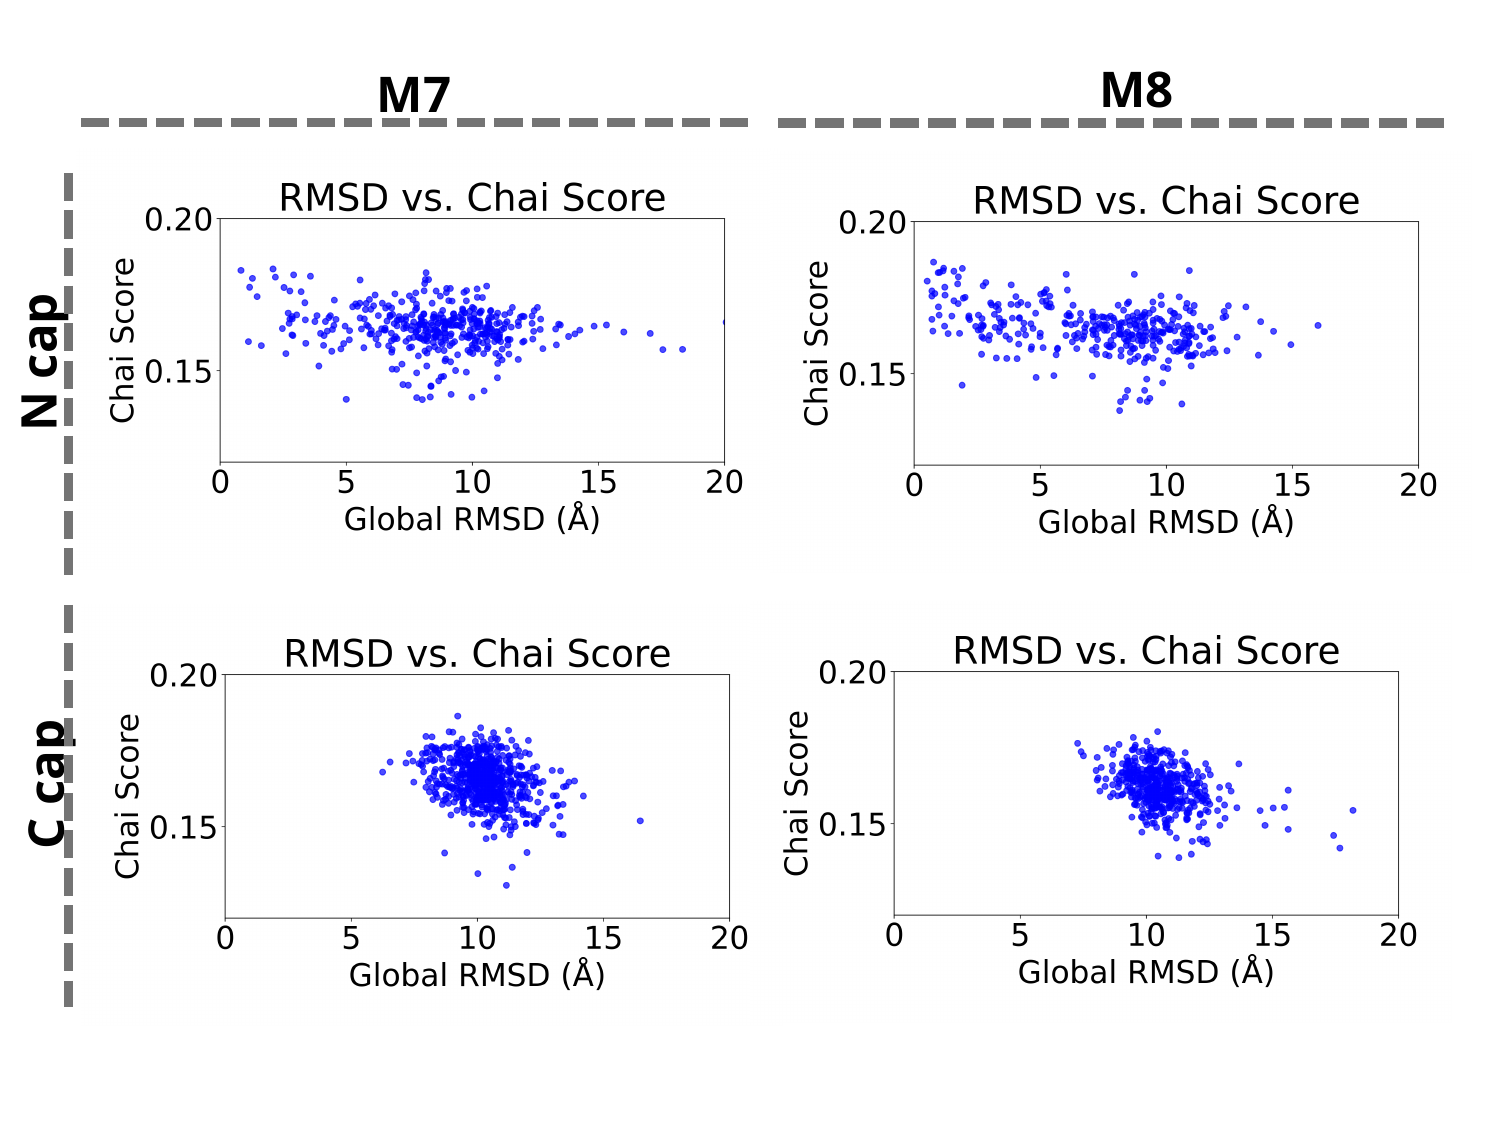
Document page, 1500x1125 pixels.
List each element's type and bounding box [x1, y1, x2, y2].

picture [80, 601, 1452, 1027]
text_box [0, 50, 1446, 1008]
picture [75, 148, 1472, 574]
